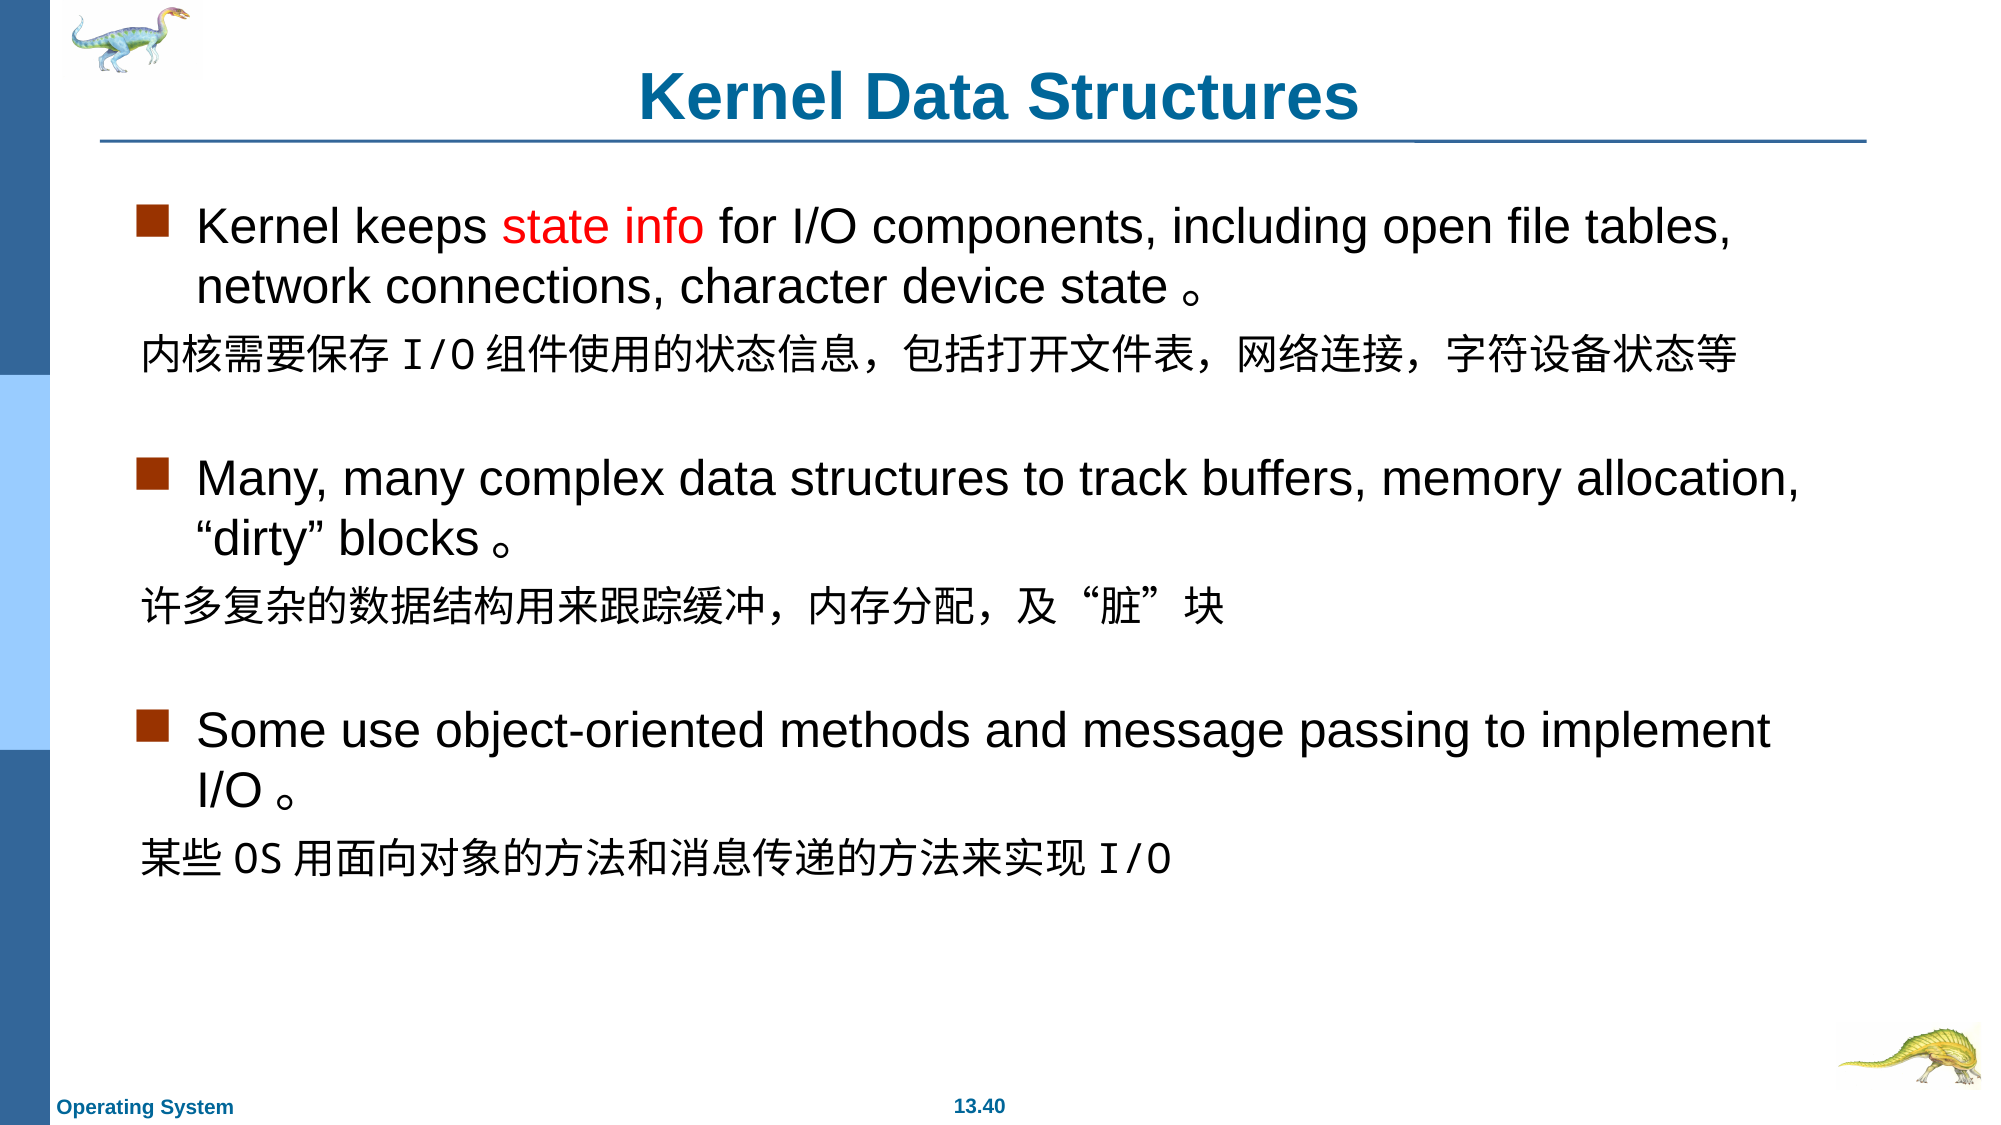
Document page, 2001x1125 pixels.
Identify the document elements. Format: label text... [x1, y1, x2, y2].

picture [62, 0, 203, 80]
picture [1836, 1022, 1982, 1090]
list Kernel keeps state info for I/O components, including open file tables, network connections, character device state。 内核需要保存I/O组件使用的状态信息，包括打开文件表，网络连接，字符设备状态等 Many, many complex data structures to track buffers, memory allocation, “dirty” blocks。 许多复杂的数据结构用来跟踪缓冲，内存分配，及“脏”块 Some use object-oriented methods and message passing to implement I/O。 某些OS用面向对象的方法和消息传递的方法来实现I/O [125, 185, 1927, 1005]
title Kernel Data Structures [99, 45, 1900, 141]
